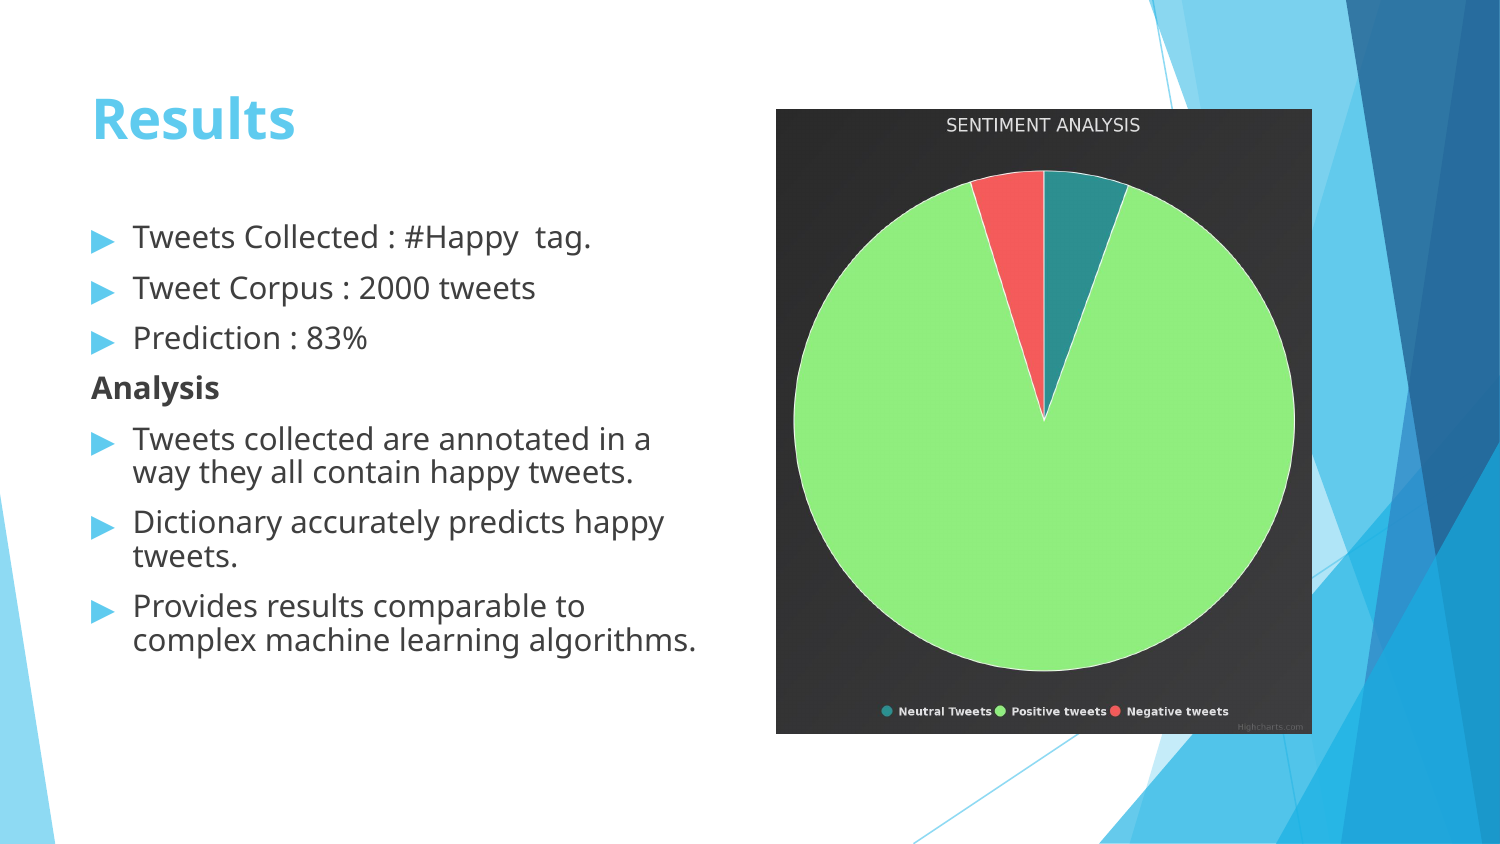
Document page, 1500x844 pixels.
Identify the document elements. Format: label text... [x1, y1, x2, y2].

list Tweets Collected : #Happy tag. Tweet Corpus : 2000 tweets Prediction : 83% Analysis Tweets collected are annotated in a way they all contain happy tweets. Dictionary accurately predicts happy tweets. Provides results comparable to complex machine learning algorithms. [79, 216, 711, 682]
picture [776, 109, 1312, 734]
title Results [79, 77, 711, 216]
